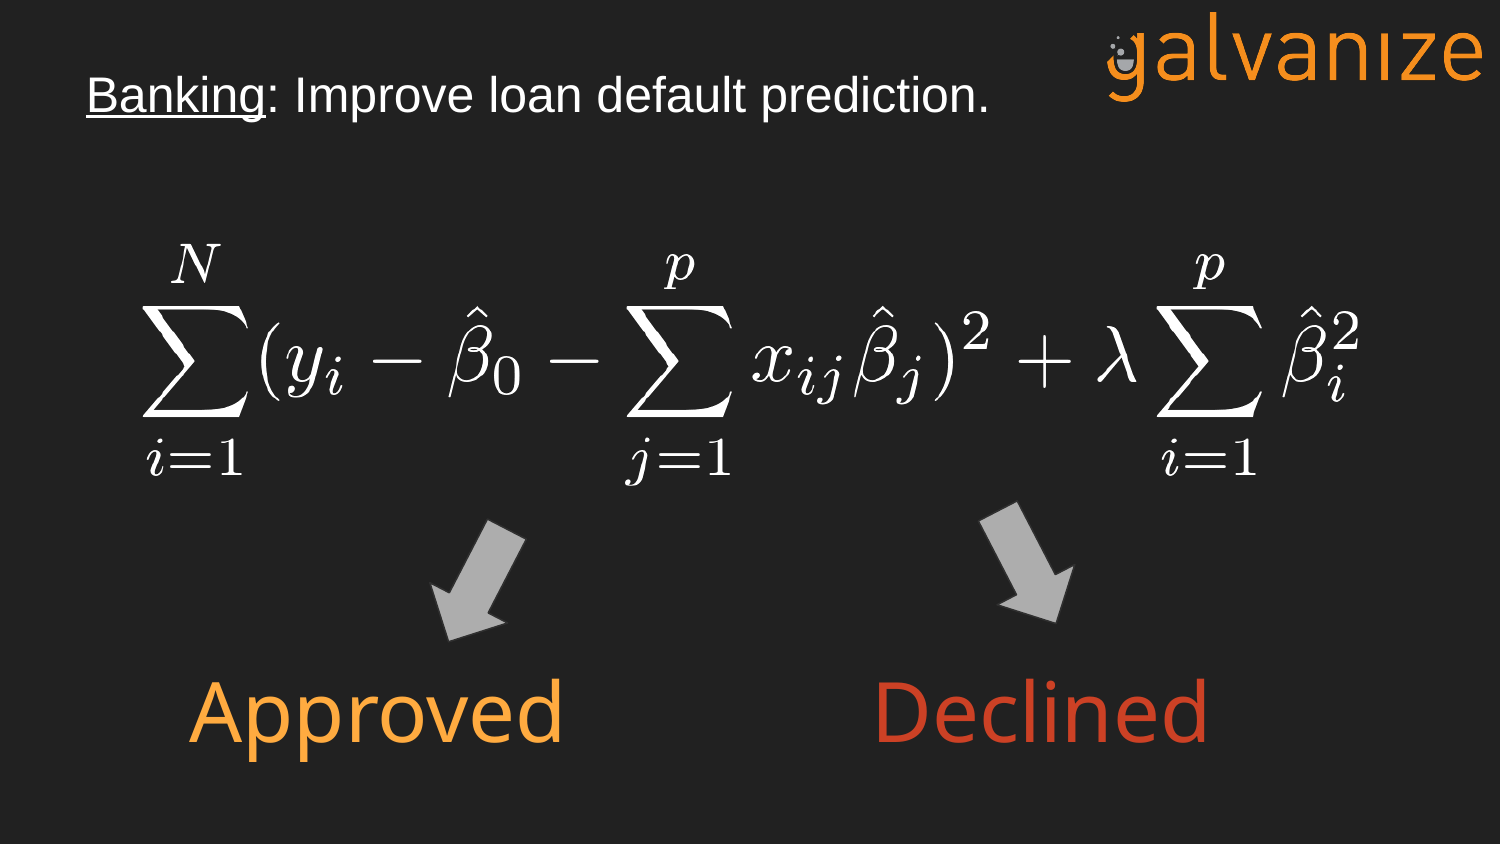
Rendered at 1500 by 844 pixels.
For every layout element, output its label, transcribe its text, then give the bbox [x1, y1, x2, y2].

text_box [429, 519, 527, 642]
text_box [978, 500, 1075, 624]
picture [1107, 12, 1482, 102]
text_box Banking: Improve loan default prediction. [70, 47, 1312, 232]
text_box Approved [174, 643, 745, 808]
picture [142, 243, 1358, 486]
text_box Declined [856, 643, 1378, 808]
